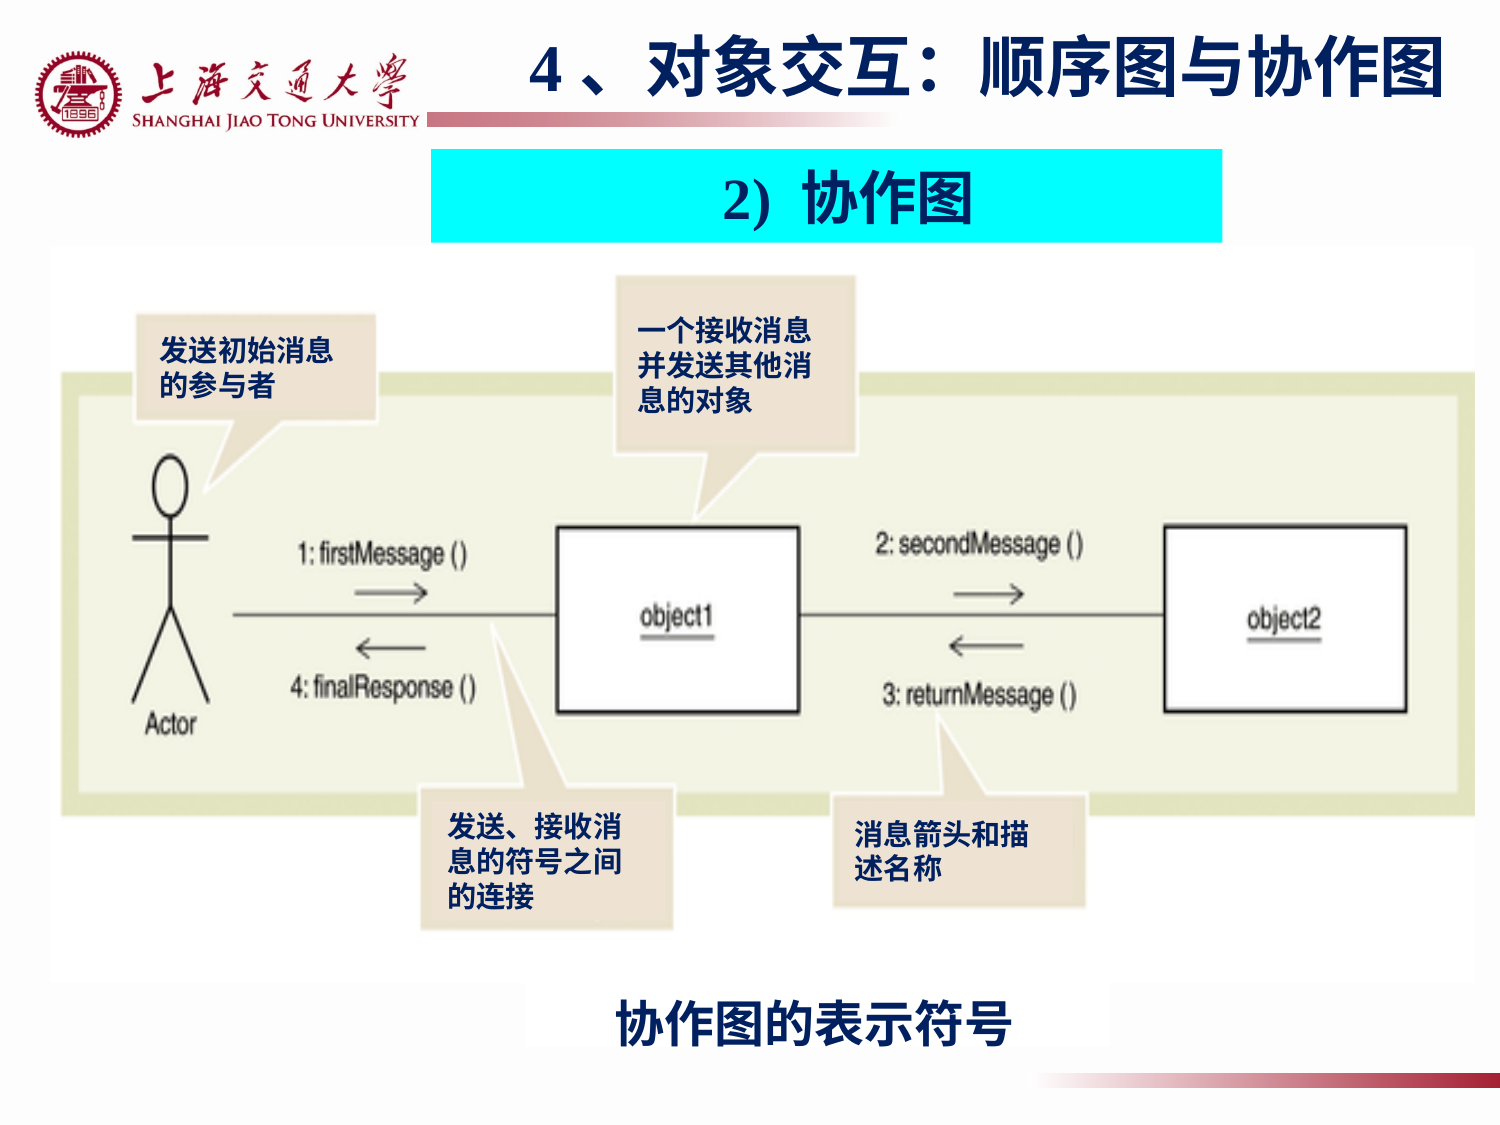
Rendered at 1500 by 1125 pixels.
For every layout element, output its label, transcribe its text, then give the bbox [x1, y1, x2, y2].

text_box 4、对象交互：顺序图与协作图 [0, 19, 1459, 132]
text_box 2) 协作图 [431, 149, 1223, 243]
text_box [49, 246, 1476, 983]
text_box 协作图的表示符号 [525, 990, 1111, 1047]
picture [0, 0, 1500, 1125]
